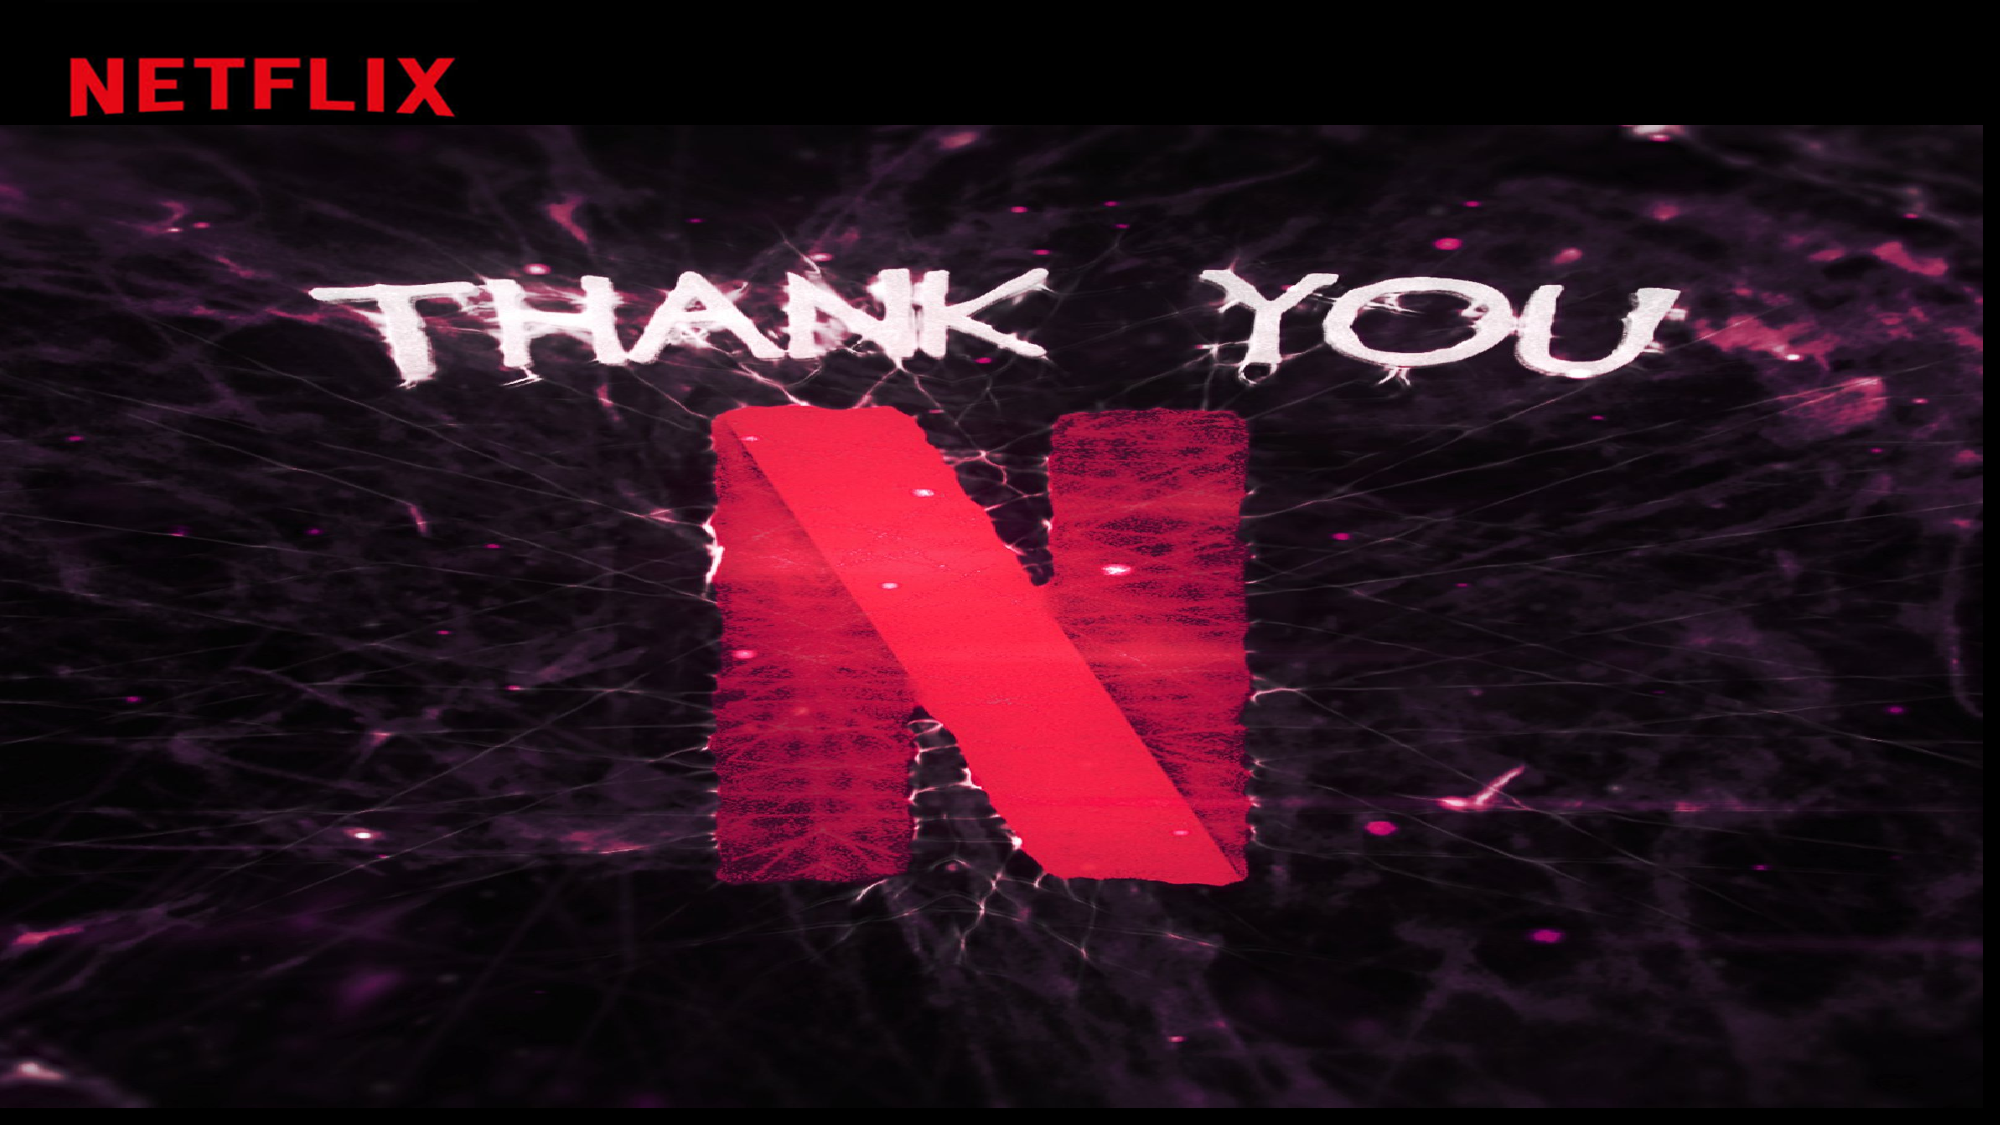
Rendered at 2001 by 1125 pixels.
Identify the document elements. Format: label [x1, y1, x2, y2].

picture [45, 0, 478, 125]
list [0, 125, 1983, 1109]
